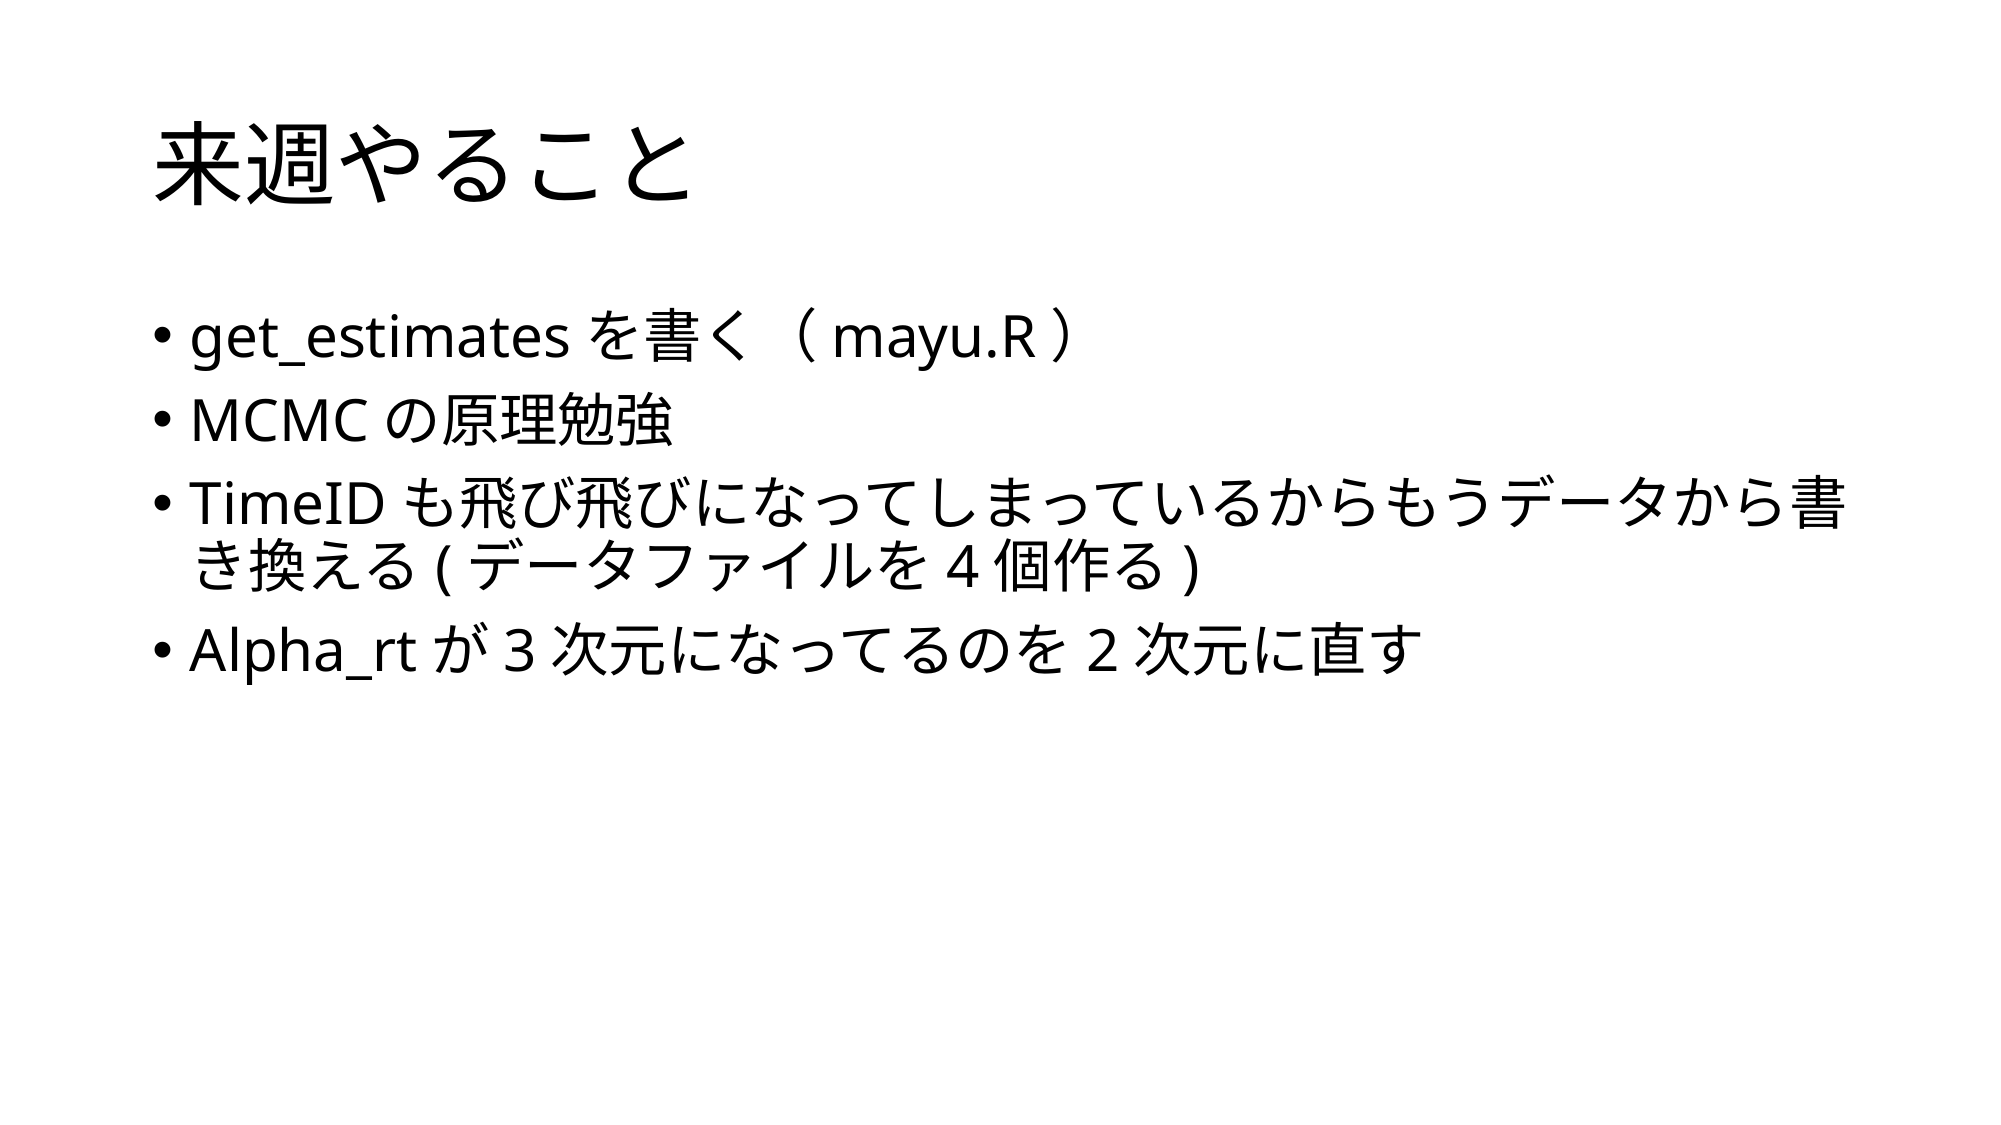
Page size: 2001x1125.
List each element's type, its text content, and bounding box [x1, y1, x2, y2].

title 来週やること [137, 59, 1863, 278]
list get_estimatesを書く（mayu.R） MCMCの原理勉強 TimeIDも飛び飛びになってしまっているからもうデータから書き換える(データファイルを4個作る) Alpha_rtが3次元になってるのを2次元に直す [137, 299, 1863, 1014]
